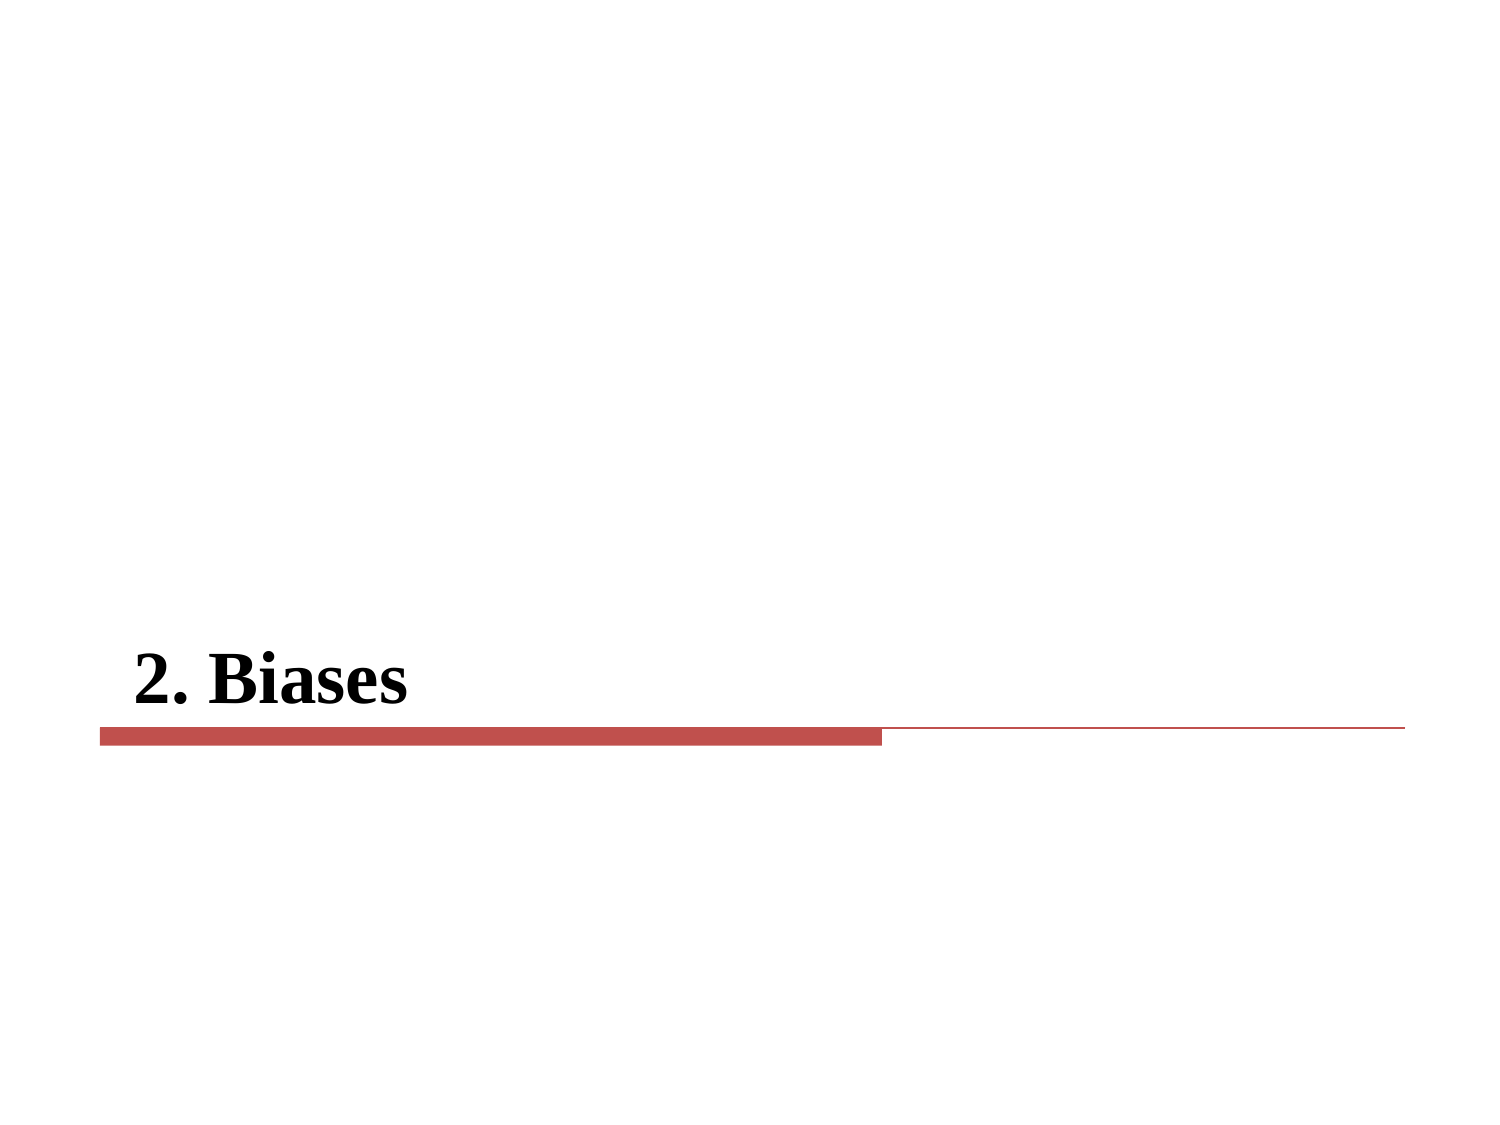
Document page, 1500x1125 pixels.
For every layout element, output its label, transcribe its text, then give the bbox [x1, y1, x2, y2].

title 2. Biases [118, 621, 1394, 728]
